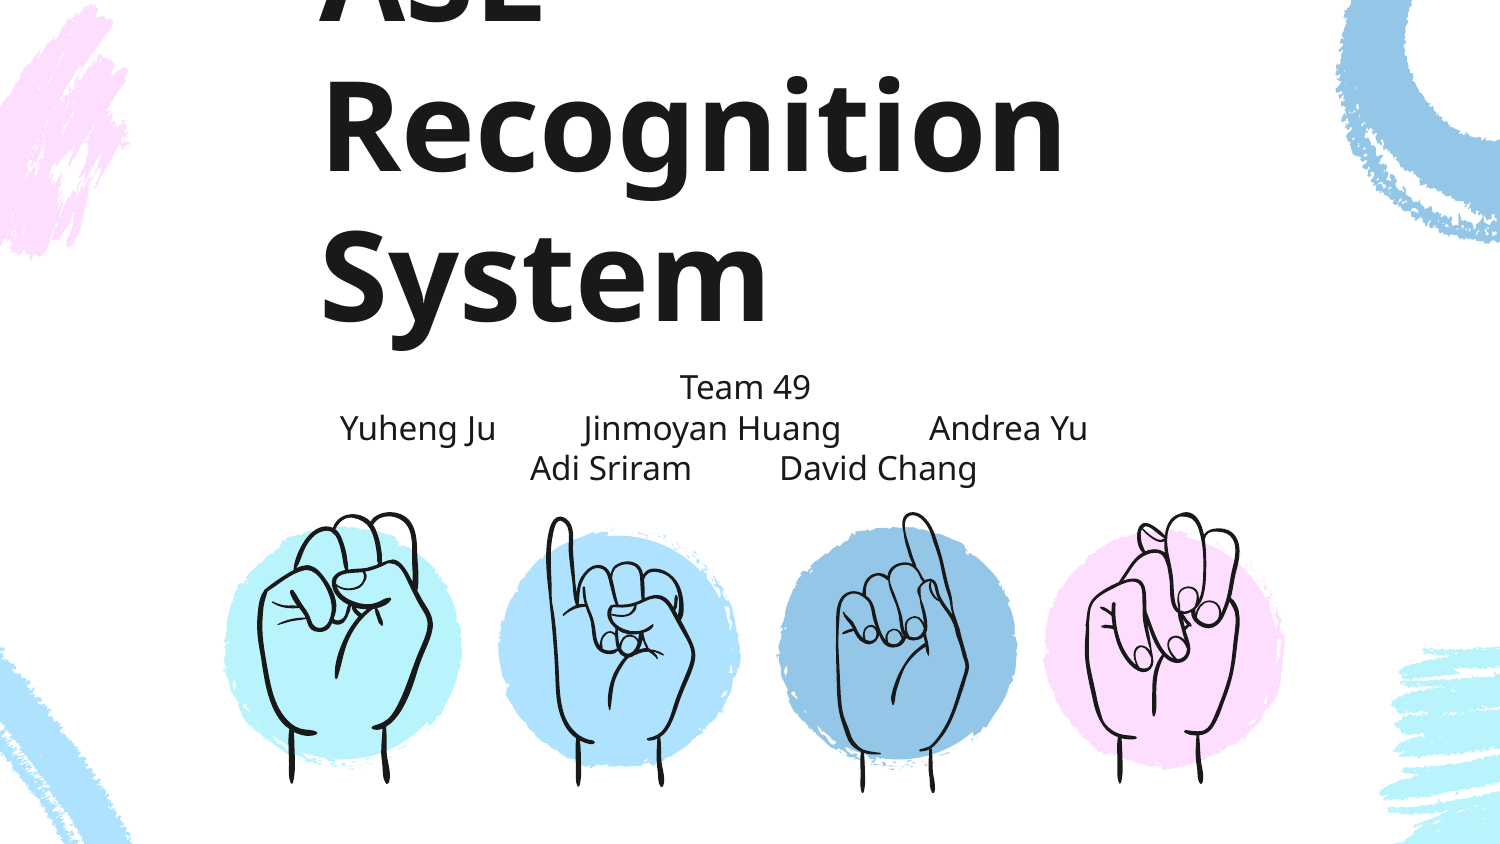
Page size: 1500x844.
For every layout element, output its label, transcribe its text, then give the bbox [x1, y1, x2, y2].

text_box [999, 482, 1332, 814]
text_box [449, 476, 791, 819]
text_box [763, 511, 994, 794]
subtitle Team 49 Yuheng Ju Jinmoyan Huang Andrea Yu Adi Sriram David Chang [321, 351, 1179, 510]
title ASL Recognition System [229, 89, 1271, 362]
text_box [222, 511, 463, 785]
